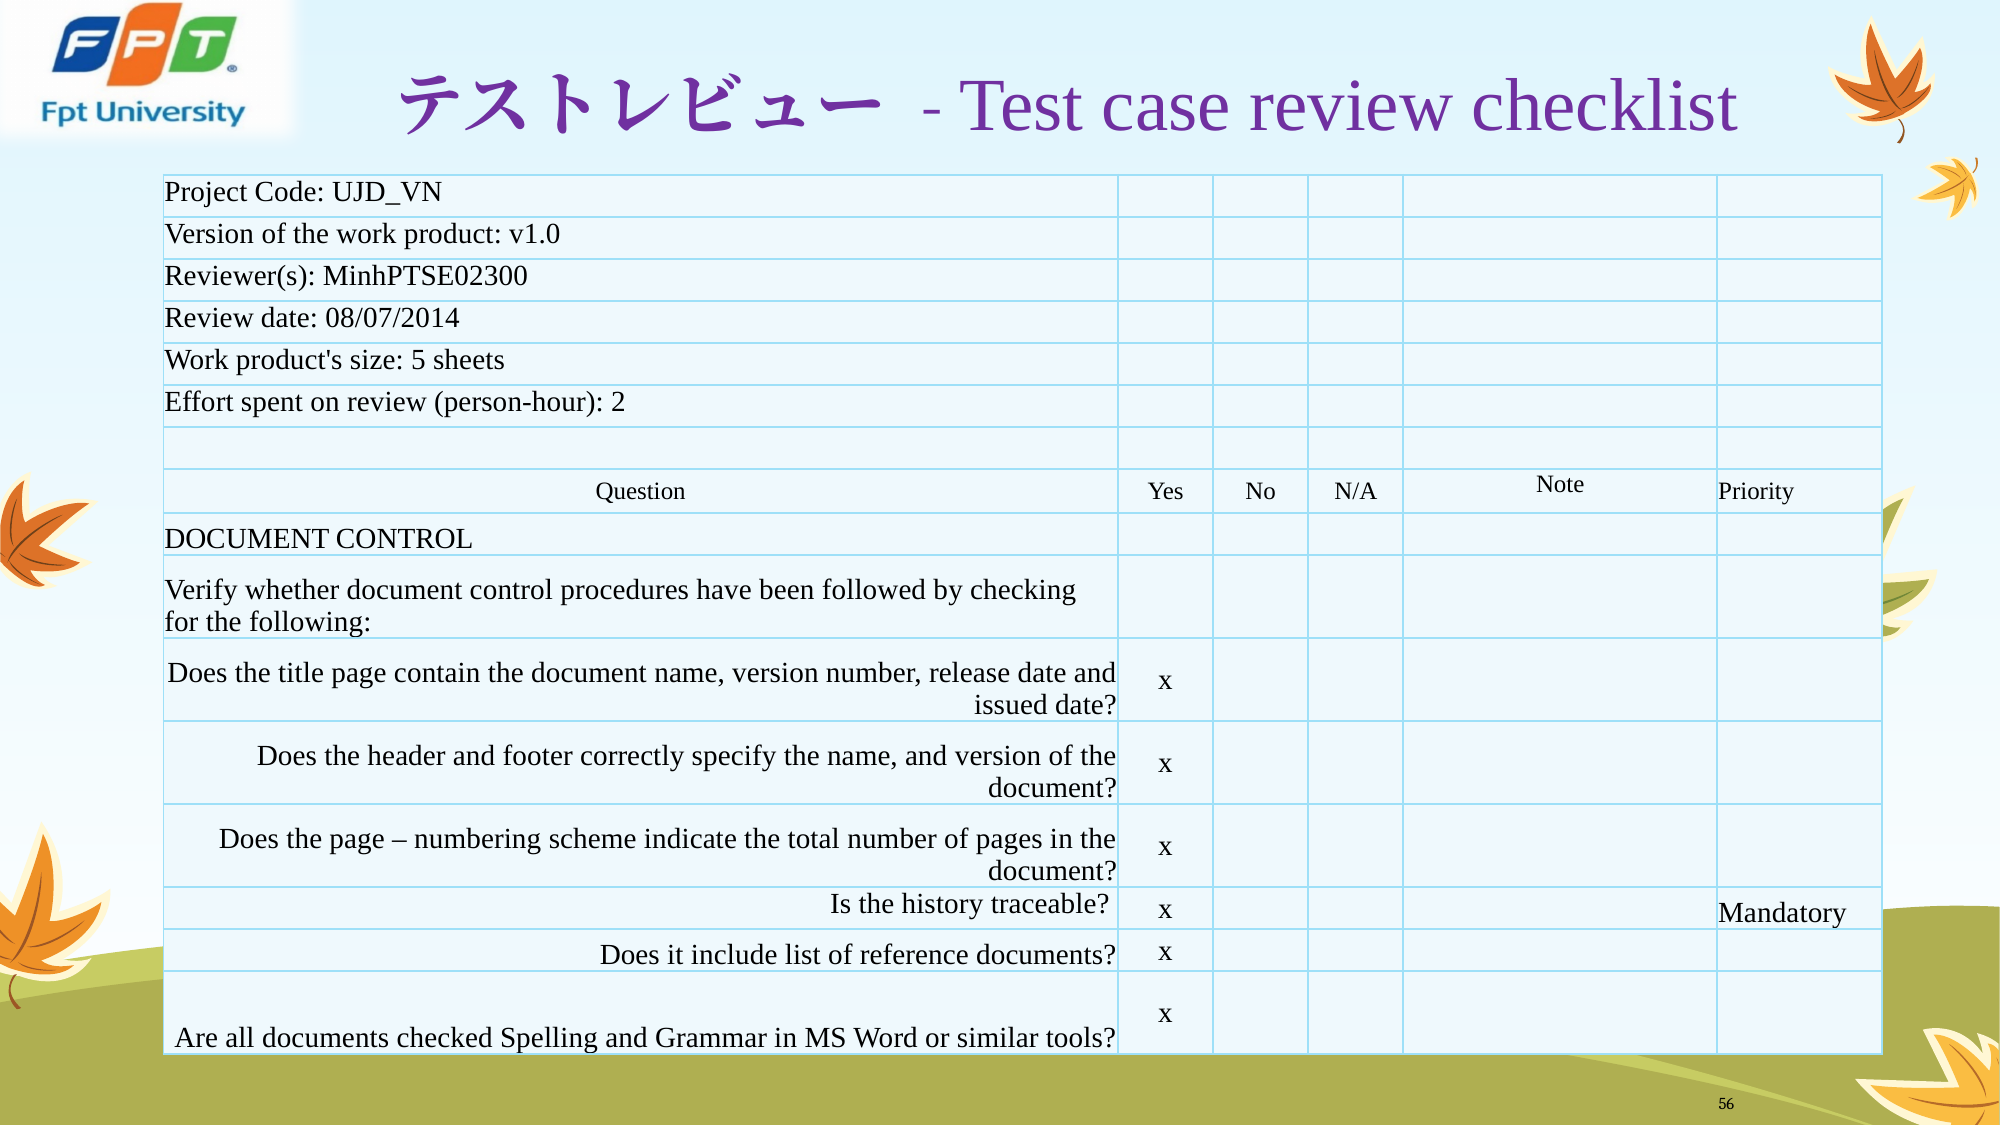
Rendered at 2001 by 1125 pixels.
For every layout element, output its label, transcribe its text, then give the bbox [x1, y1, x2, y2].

table_cell Does it include list of reference documents? [164, 930, 1117, 970]
table_cell [1404, 888, 1716, 928]
table_cell [1214, 260, 1307, 300]
table_cell Yes [1119, 470, 1212, 512]
table_cell [1119, 218, 1212, 258]
table_cell Reviewer(s): MinhPTSE02300 [164, 260, 1117, 300]
table_cell Review date: 08/07/2014 [164, 302, 1117, 342]
table_cell [1309, 639, 1402, 720]
table_cell Are all documents checked Spelling and Grammar in MS Word or similar tools? [164, 972, 1117, 1053]
table_cell Effort spent on review (person-hour): 2 [164, 386, 1117, 426]
table_cell [1404, 639, 1716, 720]
table_cell Priority [1718, 470, 1881, 512]
table_cell Question [164, 470, 1117, 512]
table_cell [1309, 805, 1402, 886]
table_cell [1718, 302, 1881, 342]
table_cell [1119, 260, 1212, 300]
table_cell Note [1404, 470, 1716, 512]
table_cell [1404, 972, 1716, 1053]
table_cell [1309, 302, 1402, 342]
table_cell [1718, 972, 1881, 1053]
table_cell Version of the work product: v1.0 [164, 218, 1117, 258]
table_cell [1404, 218, 1716, 258]
table_header Project Code: UJD_VN [164, 176, 1117, 216]
table_cell [1404, 428, 1716, 468]
table_cell x [1119, 930, 1212, 970]
table_cell [1309, 386, 1402, 426]
table_cell [1214, 722, 1307, 803]
picture [0, 0, 312, 155]
table_cell [1718, 218, 1881, 258]
table_cell [1309, 972, 1402, 1053]
table_cell Does the title page contain the document name, version number, release date and issued date? [164, 639, 1117, 720]
table_cell [1718, 428, 1881, 468]
table_cell [1718, 344, 1881, 384]
table_cell [1119, 428, 1212, 468]
table_header [1718, 176, 1881, 216]
table_cell [1718, 514, 1881, 554]
table_cell [1718, 722, 1881, 803]
table_cell [1404, 722, 1716, 803]
table_cell [1404, 514, 1716, 554]
table_cell [164, 428, 1117, 468]
table_cell [1214, 218, 1307, 258]
table_cell [1214, 888, 1307, 928]
table_cell N/A [1309, 470, 1402, 512]
title テストレビュー - Test case review checklist [312, 12, 1883, 155]
table_cell Does the page – numbering scheme indicate the total number of pages in the document? [164, 805, 1117, 886]
table_cell x [1119, 888, 1212, 928]
table_header [1309, 176, 1402, 216]
table_cell Work product's size: 5 sheets [164, 344, 1117, 384]
table_cell [1119, 556, 1212, 637]
table_cell [1214, 556, 1307, 637]
table_cell [1404, 556, 1716, 637]
table_cell [1404, 260, 1716, 300]
table_cell x [1119, 639, 1212, 720]
table_cell x [1119, 805, 1212, 886]
table_cell [1214, 302, 1307, 342]
table_header [1119, 176, 1212, 216]
table_cell [1214, 805, 1307, 886]
table_cell x [1119, 722, 1212, 803]
table_cell [1214, 428, 1307, 468]
table_cell [1404, 302, 1716, 342]
table_cell Is the history traceable? [164, 888, 1117, 928]
table_cell DOCUMENT CONTROL [164, 514, 1117, 554]
table_cell [1718, 639, 1881, 720]
table_cell No [1214, 470, 1307, 512]
table_cell [1718, 386, 1881, 426]
table_cell [1214, 930, 1307, 970]
table_cell [1718, 556, 1881, 637]
table_cell Does the header and footer correctly specify the name, and version of the document? [164, 722, 1117, 803]
table_cell [1718, 805, 1881, 886]
table_cell [1309, 888, 1402, 928]
table_cell [1309, 428, 1402, 468]
table_cell [1119, 302, 1212, 342]
table_cell [1214, 972, 1307, 1053]
table_header [1214, 176, 1307, 216]
table_cell [1119, 344, 1212, 384]
table_cell [1718, 930, 1881, 970]
table_cell [1309, 722, 1402, 803]
table_cell [1404, 386, 1716, 426]
table_cell [1309, 556, 1402, 637]
table_cell [1119, 386, 1212, 426]
table_header [1404, 176, 1716, 216]
table_cell Verify whether document control procedures have been followed by checking for the following: [164, 556, 1117, 637]
slide_number 56 [1644, 1083, 1750, 1122]
table_cell [1309, 260, 1402, 300]
table_cell [1309, 930, 1402, 970]
table_cell x [1119, 972, 1212, 1053]
table_cell [1404, 930, 1716, 970]
table_cell [1214, 386, 1307, 426]
table_cell [1119, 514, 1212, 554]
table_cell [1309, 514, 1402, 554]
table_cell [1214, 344, 1307, 384]
table_cell [1718, 260, 1881, 300]
table_cell [1214, 639, 1307, 720]
table_cell [1309, 344, 1402, 384]
table_cell [1404, 805, 1716, 886]
table_cell [1404, 344, 1716, 384]
table_cell Mandatory [1718, 888, 1881, 928]
table_cell [1214, 514, 1307, 554]
table_cell [1309, 218, 1402, 258]
